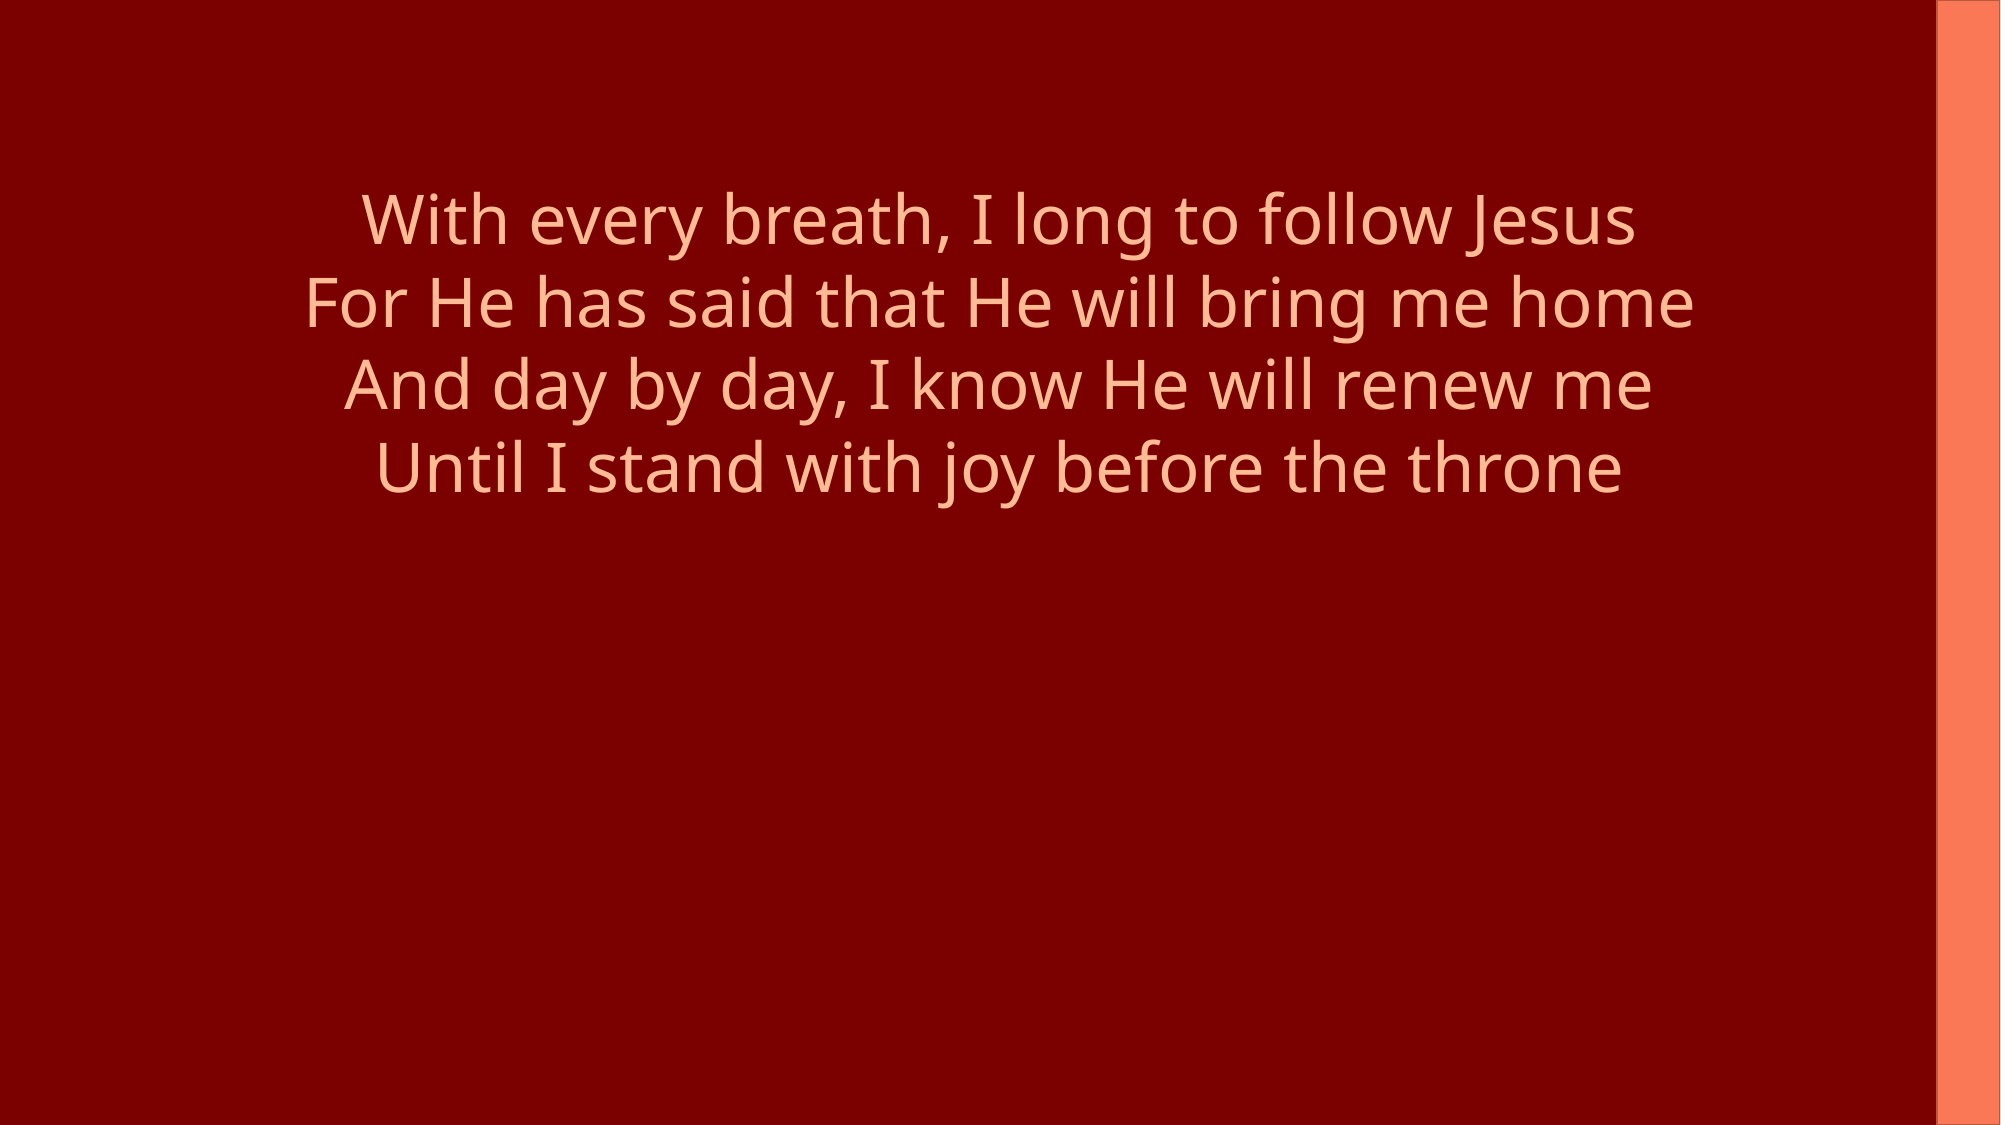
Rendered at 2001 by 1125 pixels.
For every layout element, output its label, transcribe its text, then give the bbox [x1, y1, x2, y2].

text_box With every breath, I long to follow Jesus For He has said that He will bring me home And day by day, I know He will renew me Until I stand with joy before the throne [99, 168, 1900, 596]
